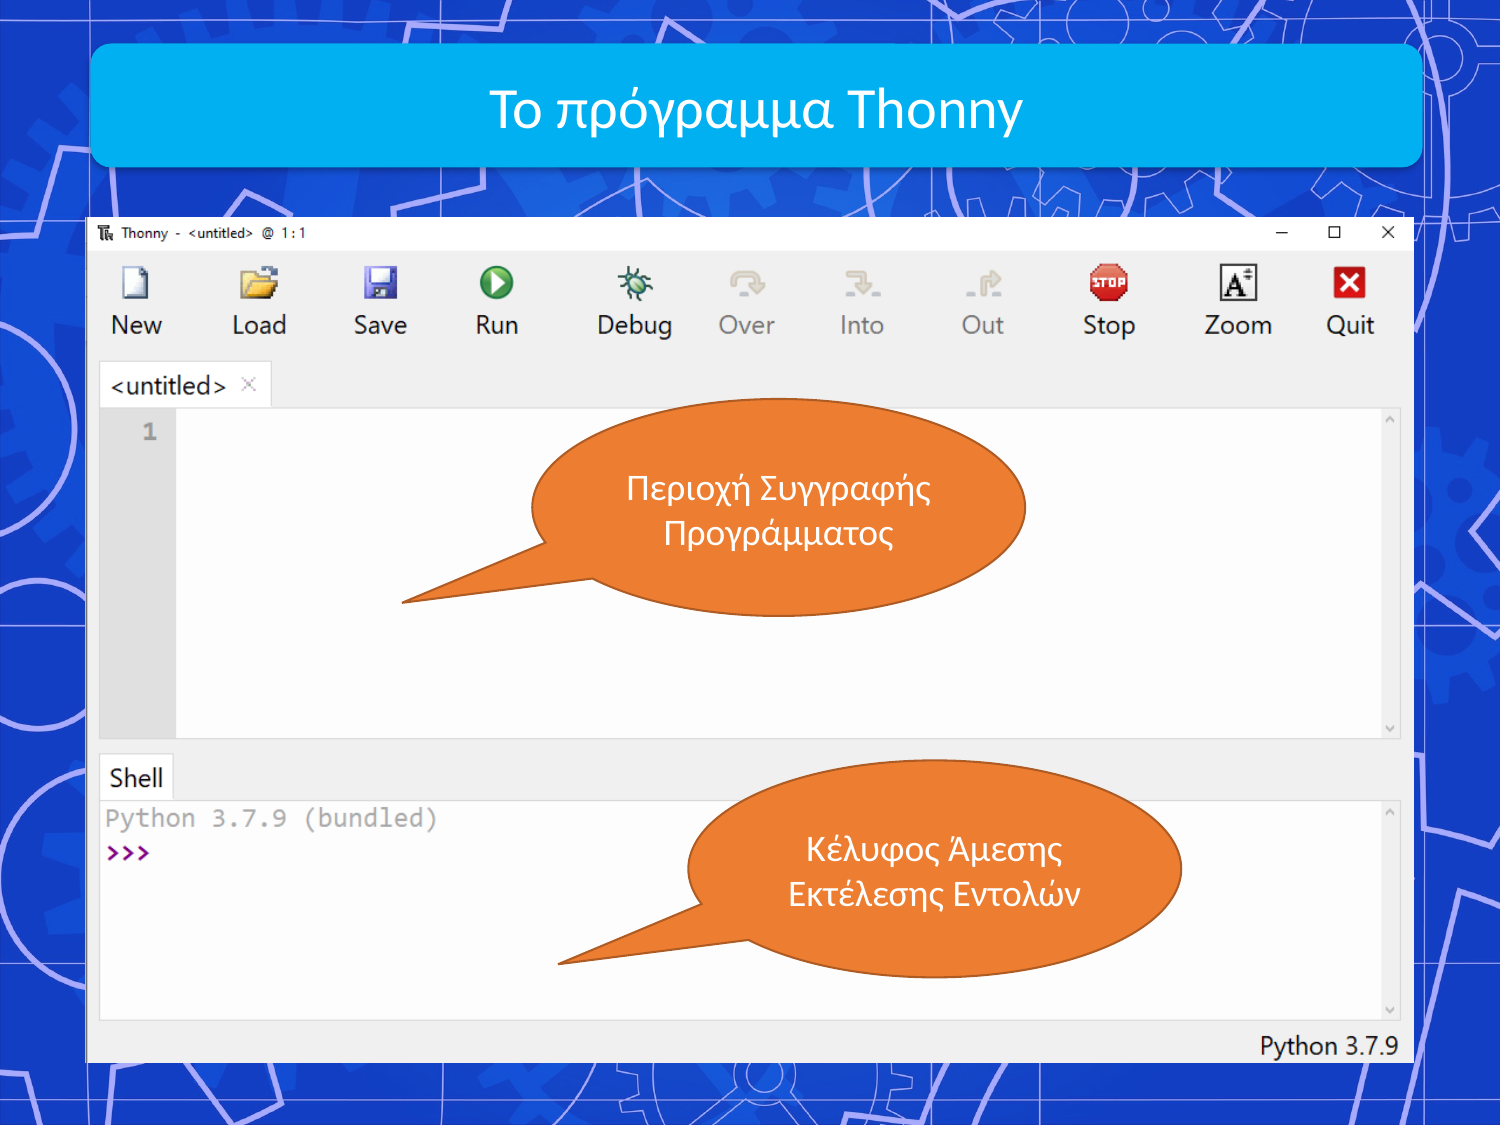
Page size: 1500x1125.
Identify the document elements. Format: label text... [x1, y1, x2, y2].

text_box Το πρόγραμμα Thonny [89, 42, 1424, 169]
picture [0, 0, 1500, 1125]
